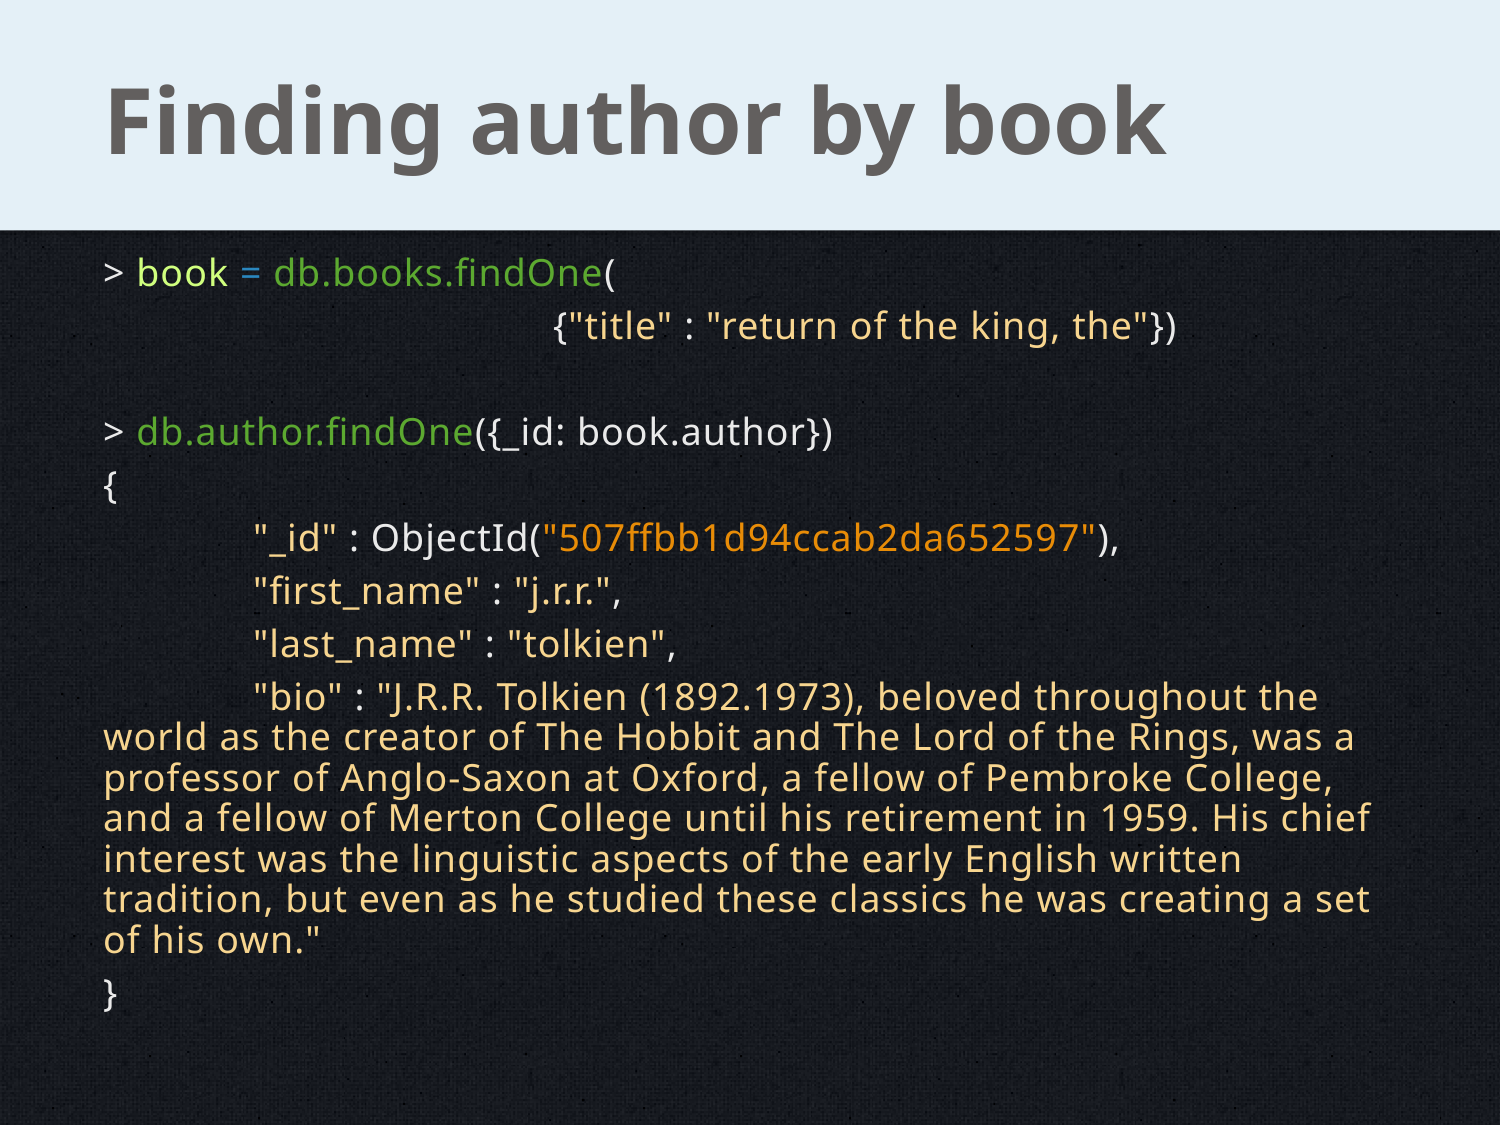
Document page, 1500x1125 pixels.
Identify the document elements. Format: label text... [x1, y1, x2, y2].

list > book = db.books.findOne( {"title" : "return of the king, the"}) > db.author.findOne({_id: book.author}) { "_id" : ObjectId("507ffbb1d94ccab2da652597"), "first_name" : "j.r.r.", "last_name" : "tolkien", "bio" : "J.R.R. Tolkien (1892.1973), beloved throughout the world as the creator of The Hobbit and The Lord of the Rings, was a professor of Anglo-Saxon at Oxford, a fellow of Pembroke College, and a fellow of Merton College until his retirement in 1959. His chief interest was the linguistic aspects of the early English written tradition, but even as he studied these classics he was creating a set of his own." } [103, 246, 1397, 1002]
picture [0, 231, 1500, 1125]
title Finding author by book [103, 55, 1399, 195]
